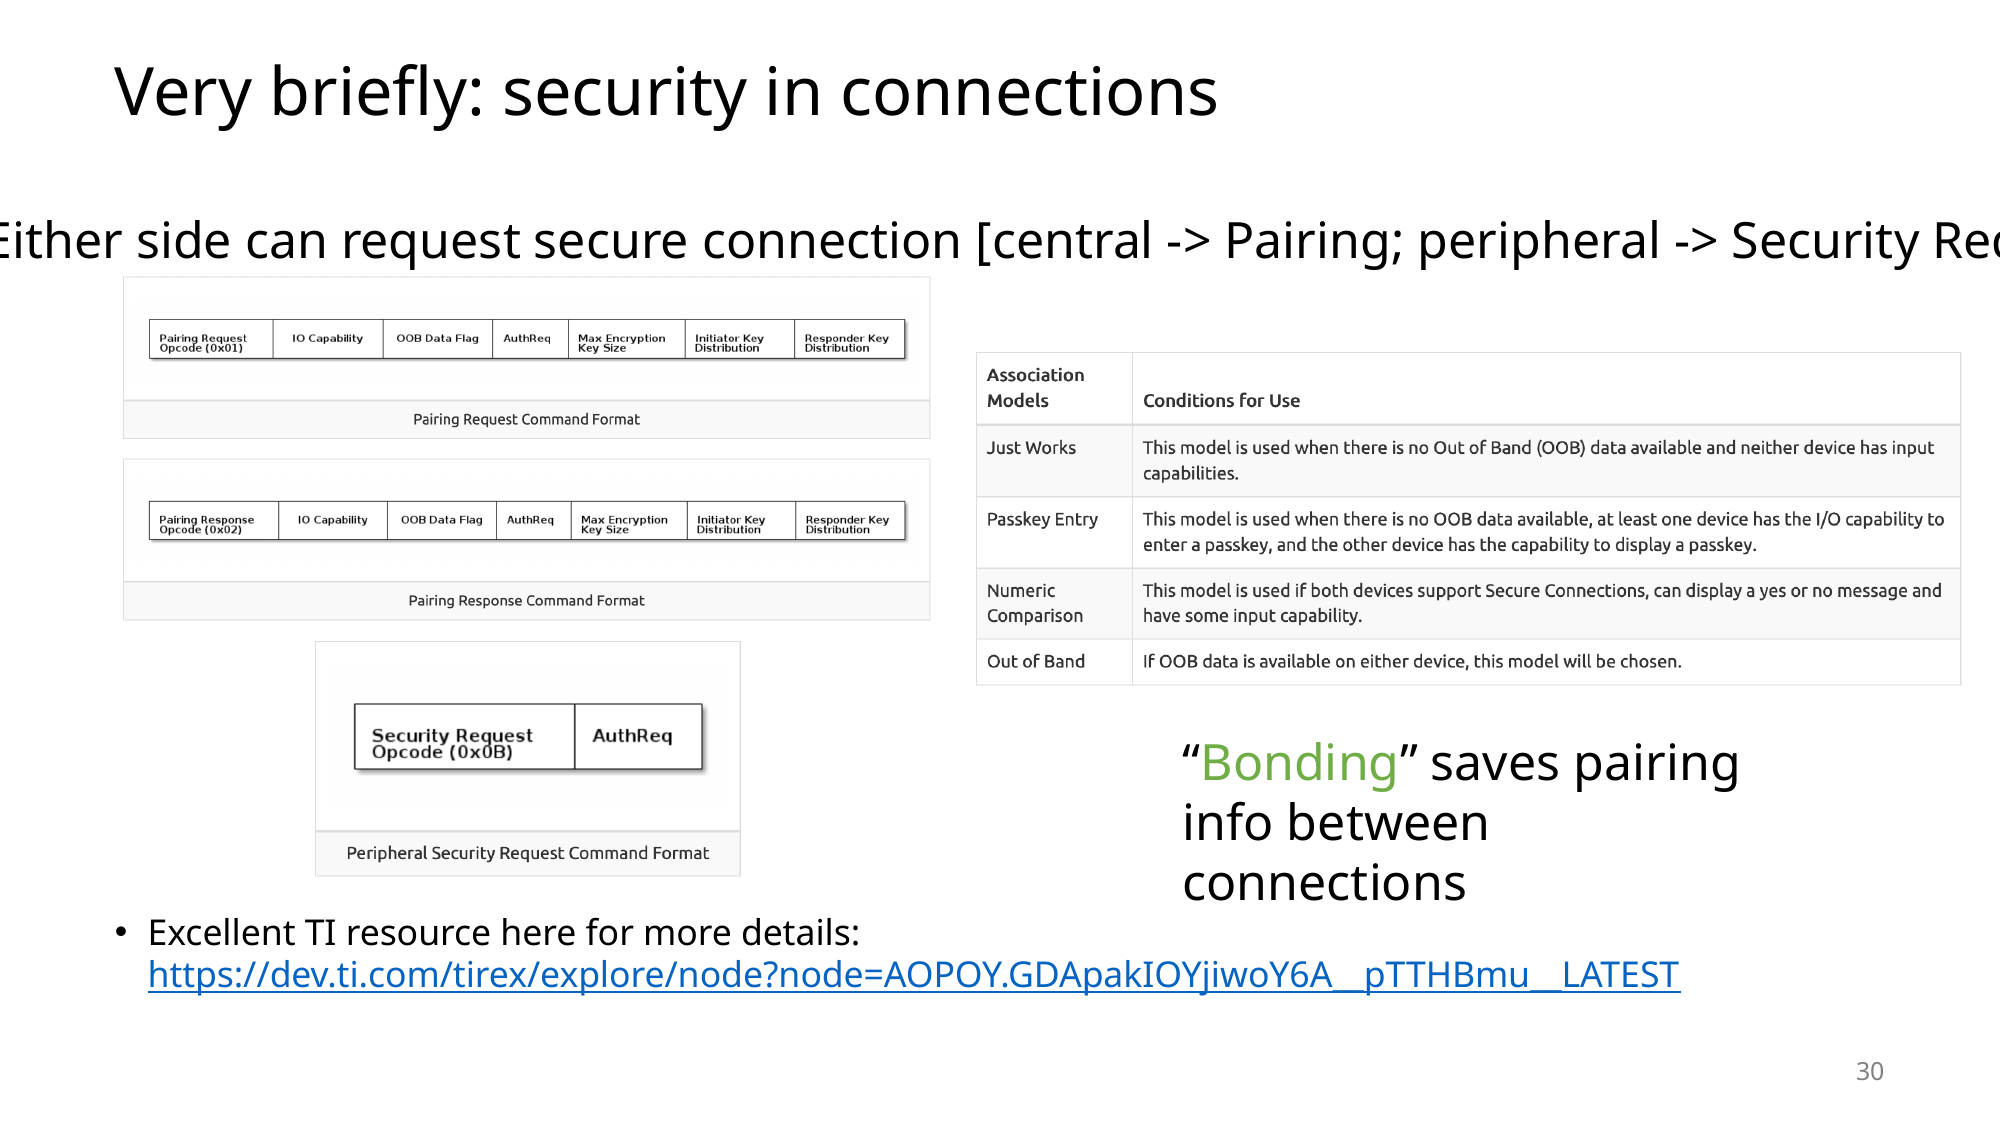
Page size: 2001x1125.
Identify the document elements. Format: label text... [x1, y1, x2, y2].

list Excellent TI resource here for more details: https://dev.ti.com/tirex/explore/node?node=AOPOY.GDApakIOYjiwoY6A__pTTHBmu__LATEST [99, 907, 1900, 1005]
slide_number 30 [1749, 1042, 1900, 1103]
text_box “Bonding” saves pairing info between connections [1167, 723, 1760, 918]
picture [310, 637, 744, 882]
text_box Either side can request secure connection [central -> Pairing; peripheral -> Security Req] [0, 201, 2000, 277]
picture [972, 347, 1967, 690]
title Very briefly: security in connections [99, 37, 1900, 150]
picture [123, 274, 935, 625]
